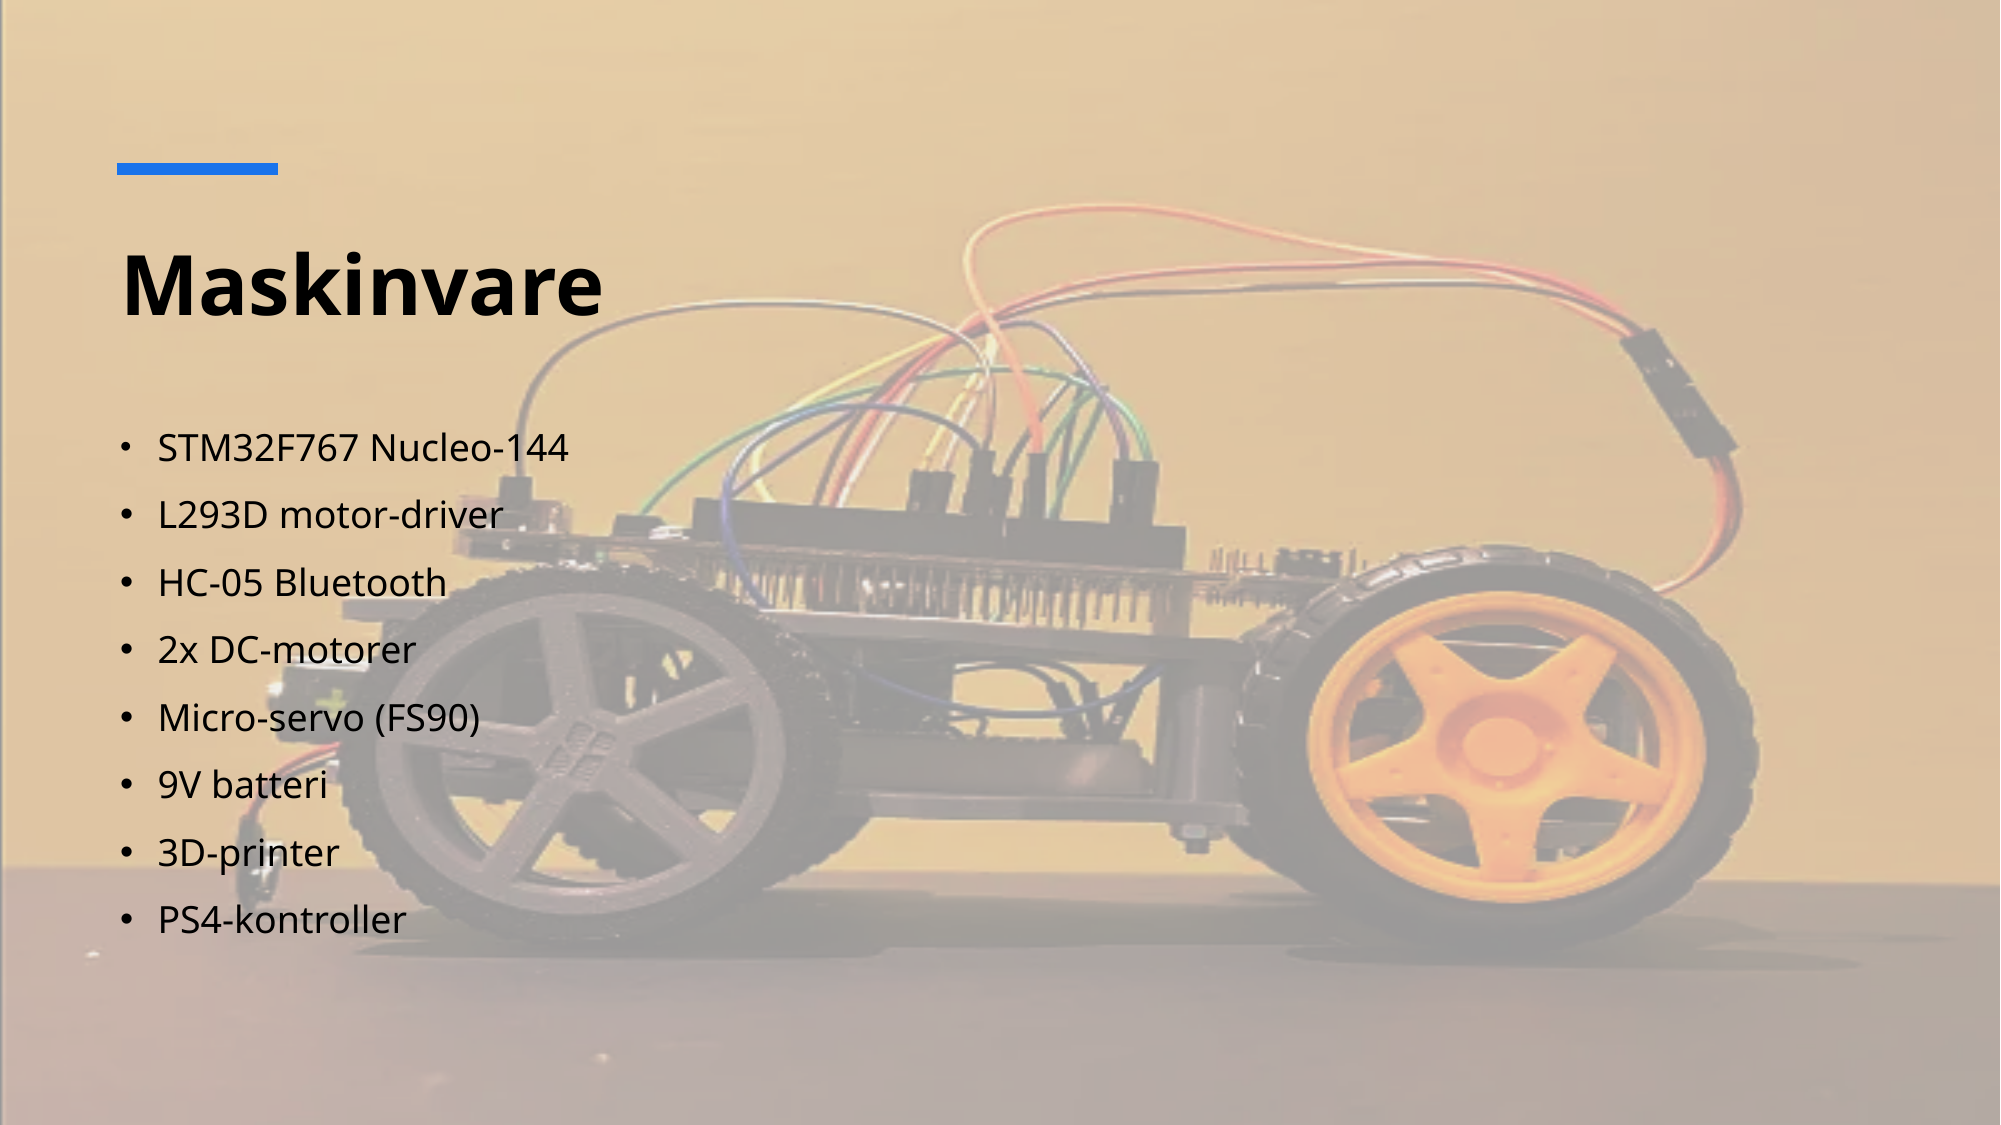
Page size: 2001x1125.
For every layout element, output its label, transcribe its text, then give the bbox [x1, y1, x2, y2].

list STM32F767 Nucleo-144 L293D motor-driver HC-05 Bluetooth 2x DC-motorer Micro-servo (FS90) 9V batteri 3D-printer PS4-kontroller [105, 344, 753, 998]
title Maskinvare [105, 224, 1892, 405]
